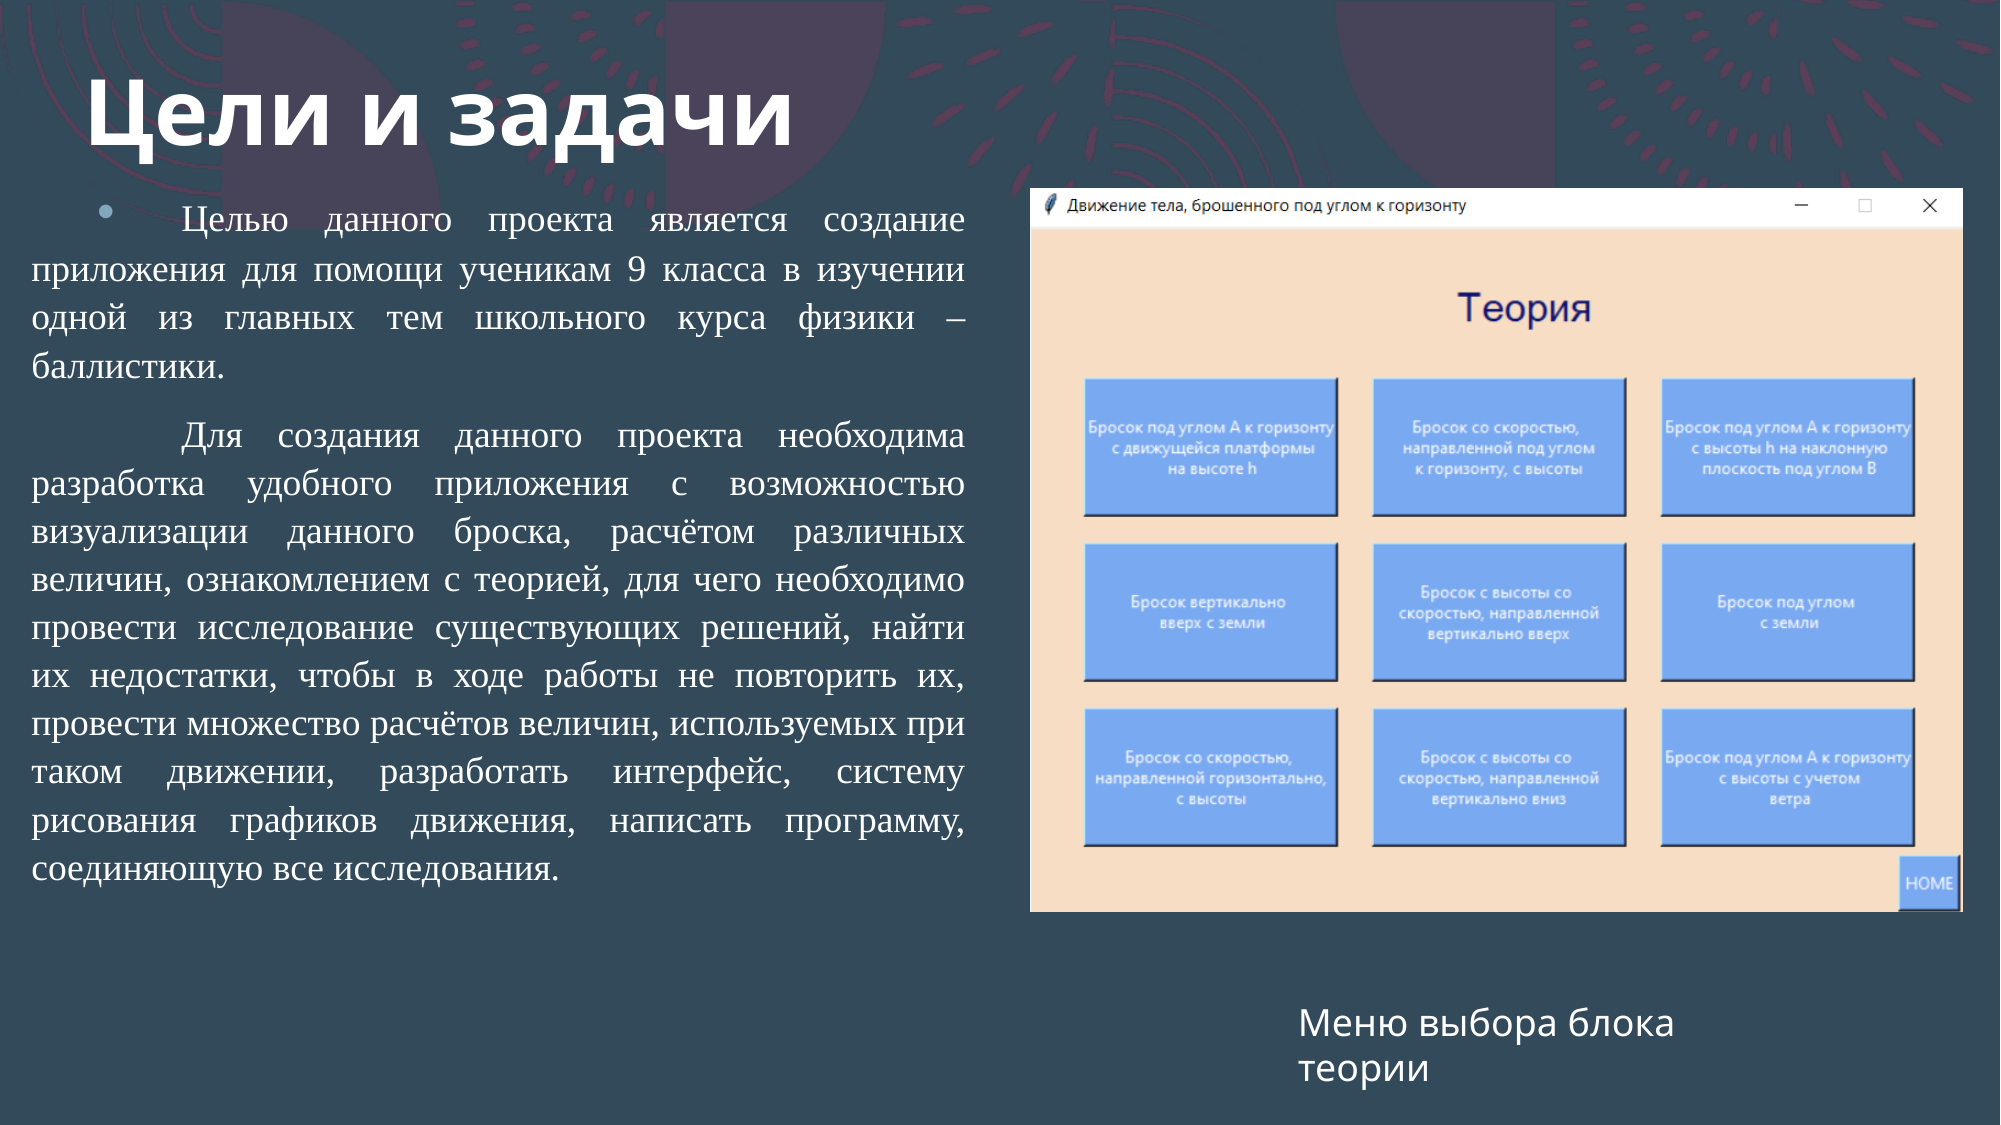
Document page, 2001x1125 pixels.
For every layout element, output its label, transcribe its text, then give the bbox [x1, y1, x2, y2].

text_box Меню выбора блока теории [1283, 991, 1794, 1097]
title Цели и задачи [68, 0, 1794, 218]
picture [1030, 188, 1963, 912]
list Целью данного проекта является создание приложения для помощи ученикам 9 класса в изучении одной из главных тем школьного курса физики – баллистики. Для создания данного проекта необходима разработка удобного приложения с возможностью визуализации данного броска, расчётом различных величин, ознакомлением с теорией, для чего необходимо провести исследование существующих решений, найти их недостатки, чтобы в ходе работы не повторить их, провести множество расчётов величин, используемых при таком движении, разработать интерфейс, систему рисования графиков движения, написать программу, соединяющую все исследования. [0, 169, 982, 1125]
